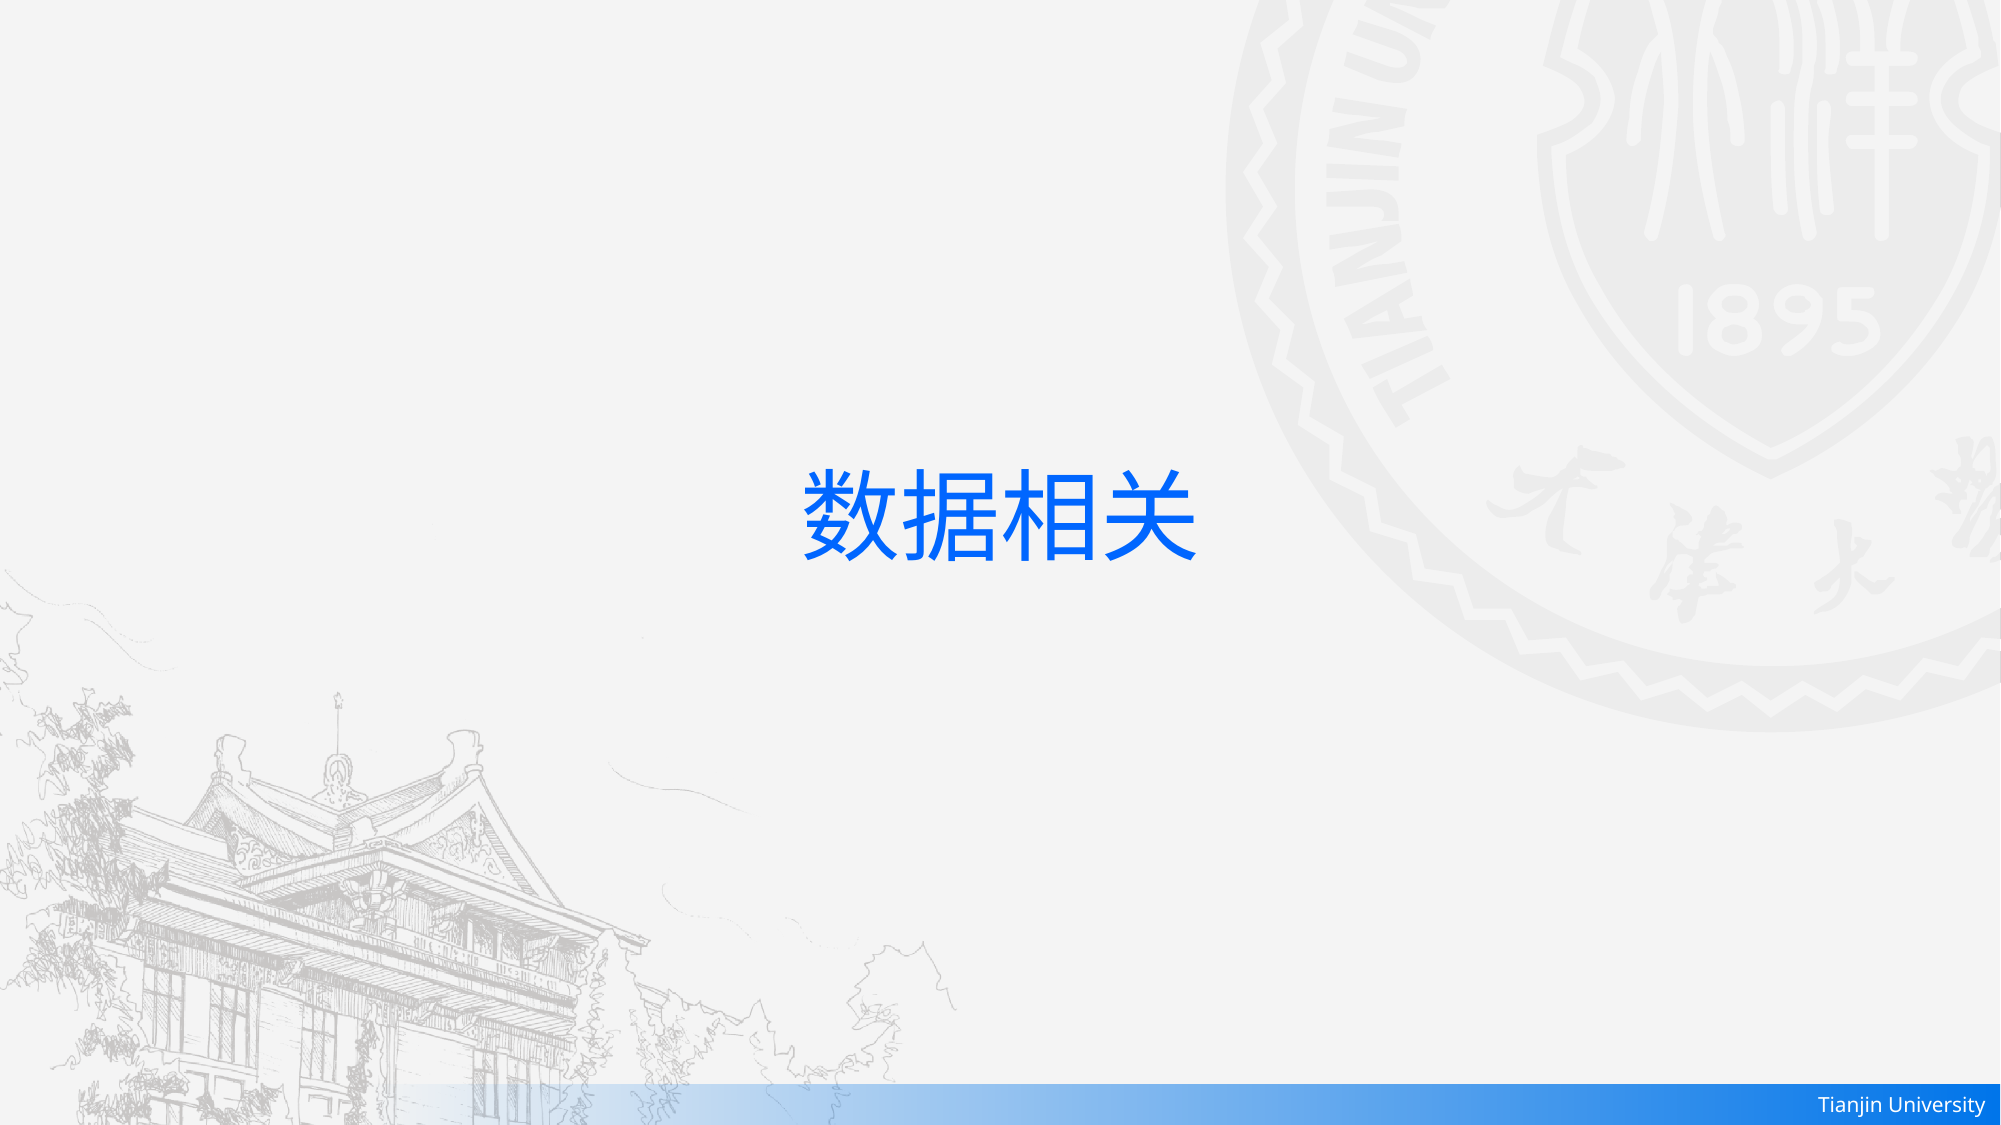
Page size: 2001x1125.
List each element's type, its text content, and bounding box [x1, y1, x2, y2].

text_box 数据相关 [206, 386, 1795, 582]
